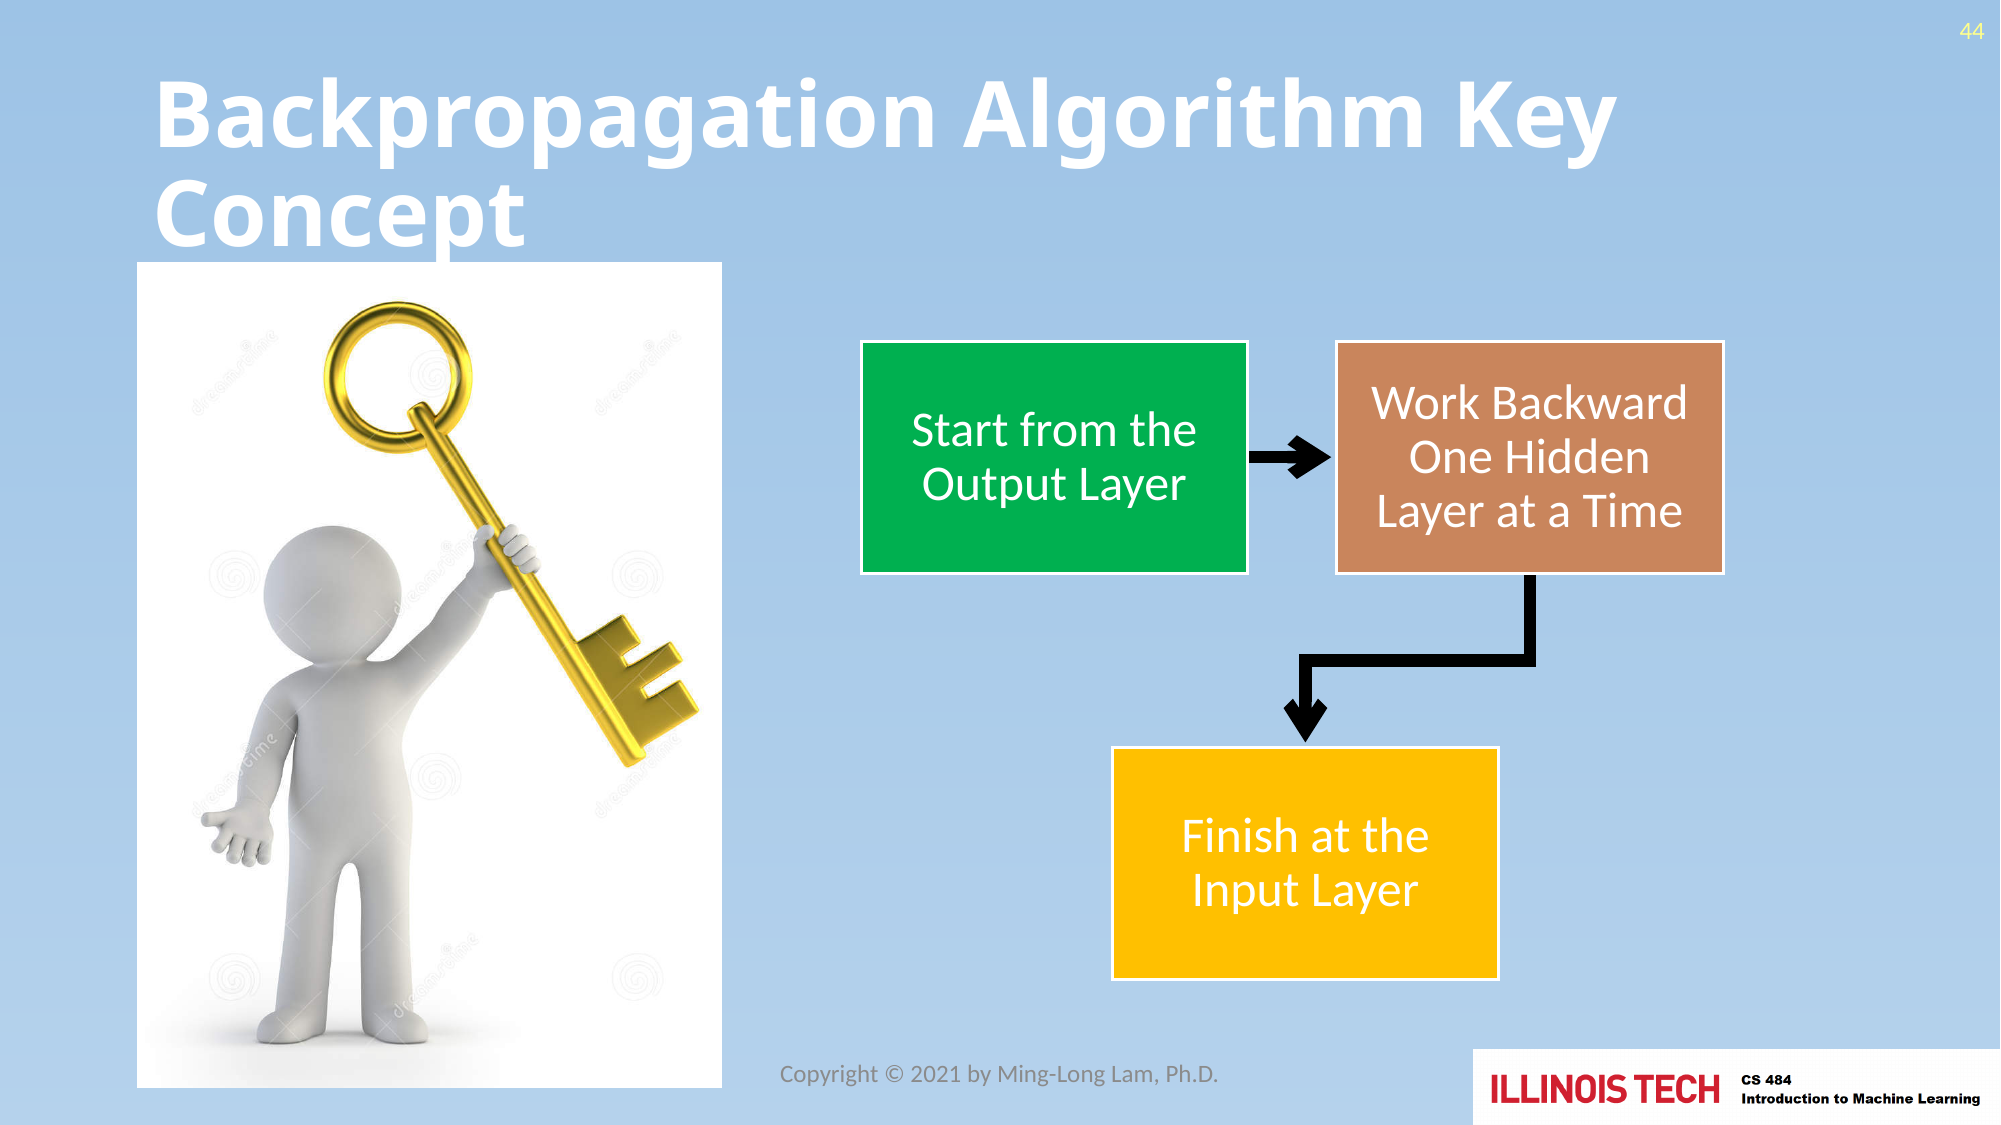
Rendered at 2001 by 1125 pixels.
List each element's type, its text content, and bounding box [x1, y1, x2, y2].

title Backpropagation Algorithm Key Concept [137, 68, 1863, 266]
footer Copyright © 2021 by Ming-Long Lam, Ph.D. [662, 1042, 1338, 1103]
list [860, 255, 1724, 980]
slide_number 44 [1550, 0, 2000, 60]
picture [137, 262, 722, 1088]
picture [1473, 1049, 2000, 1125]
